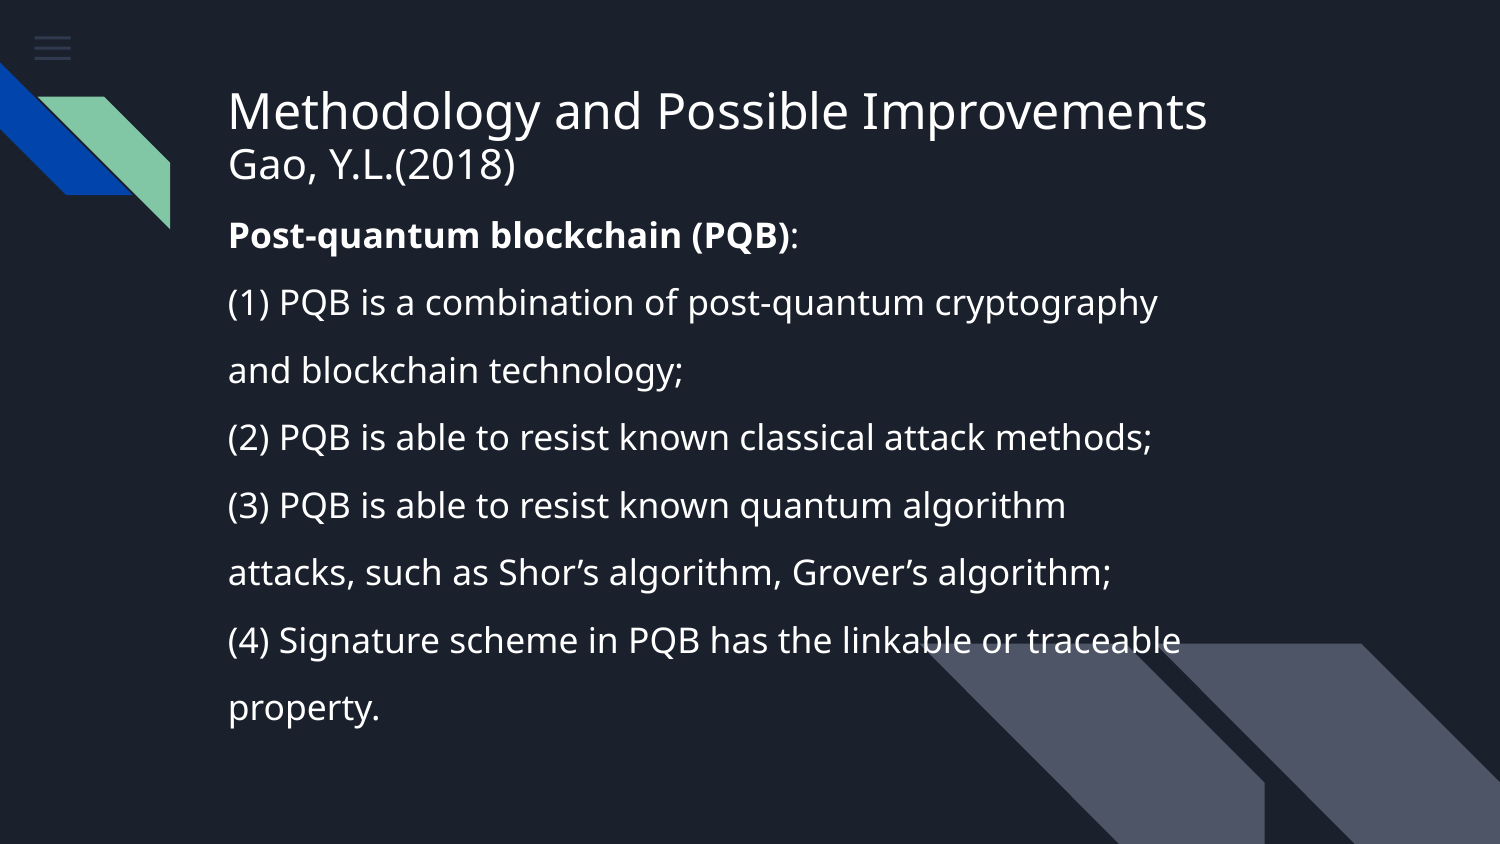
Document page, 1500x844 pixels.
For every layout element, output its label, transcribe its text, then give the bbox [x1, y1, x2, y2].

list Gao, Y.L.(2018) Post-quantum blockchain (PQB): (1) PQB is a combination of post-quantum cryptography and blockchain technology; (2) PQB is able to resist known classical attack methods; (3) PQB is able to resist known quantum algorithm attacks, such as Shor’s algorithm, Grover’s algorithm; (4) Signature scheme in PQB has the linkable or traceable property. [212, 122, 1312, 835]
text_box [1312, 643, 1500, 844]
title Methodology and Possible Improvements [212, 64, 1312, 122]
text_box [1110, 835, 1265, 844]
